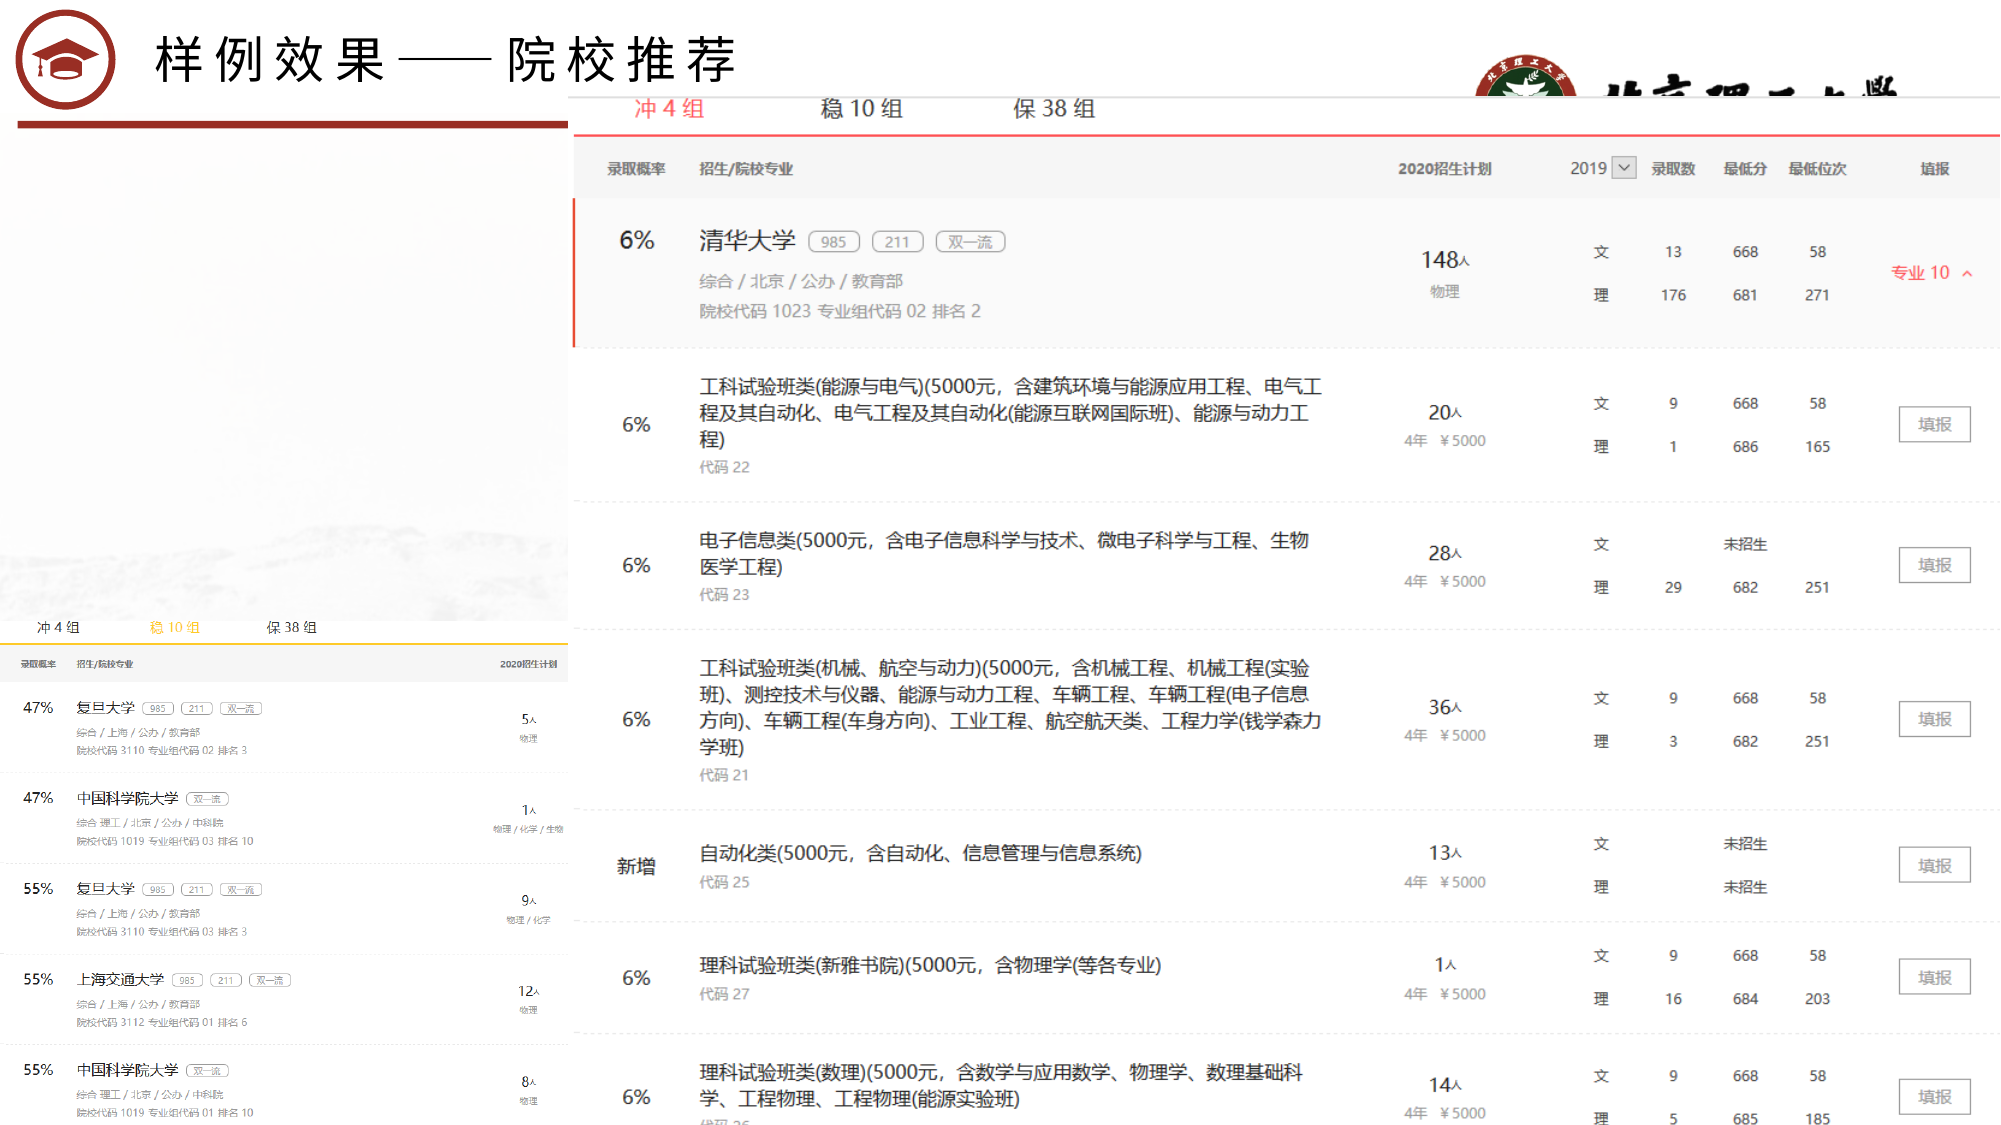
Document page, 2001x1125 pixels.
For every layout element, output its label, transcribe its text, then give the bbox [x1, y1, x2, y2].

picture [0, 54, 2000, 1125]
text_box 样例效果——院校推荐 [139, 21, 753, 96]
text_box [17, 120, 568, 129]
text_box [15, 9, 116, 110]
